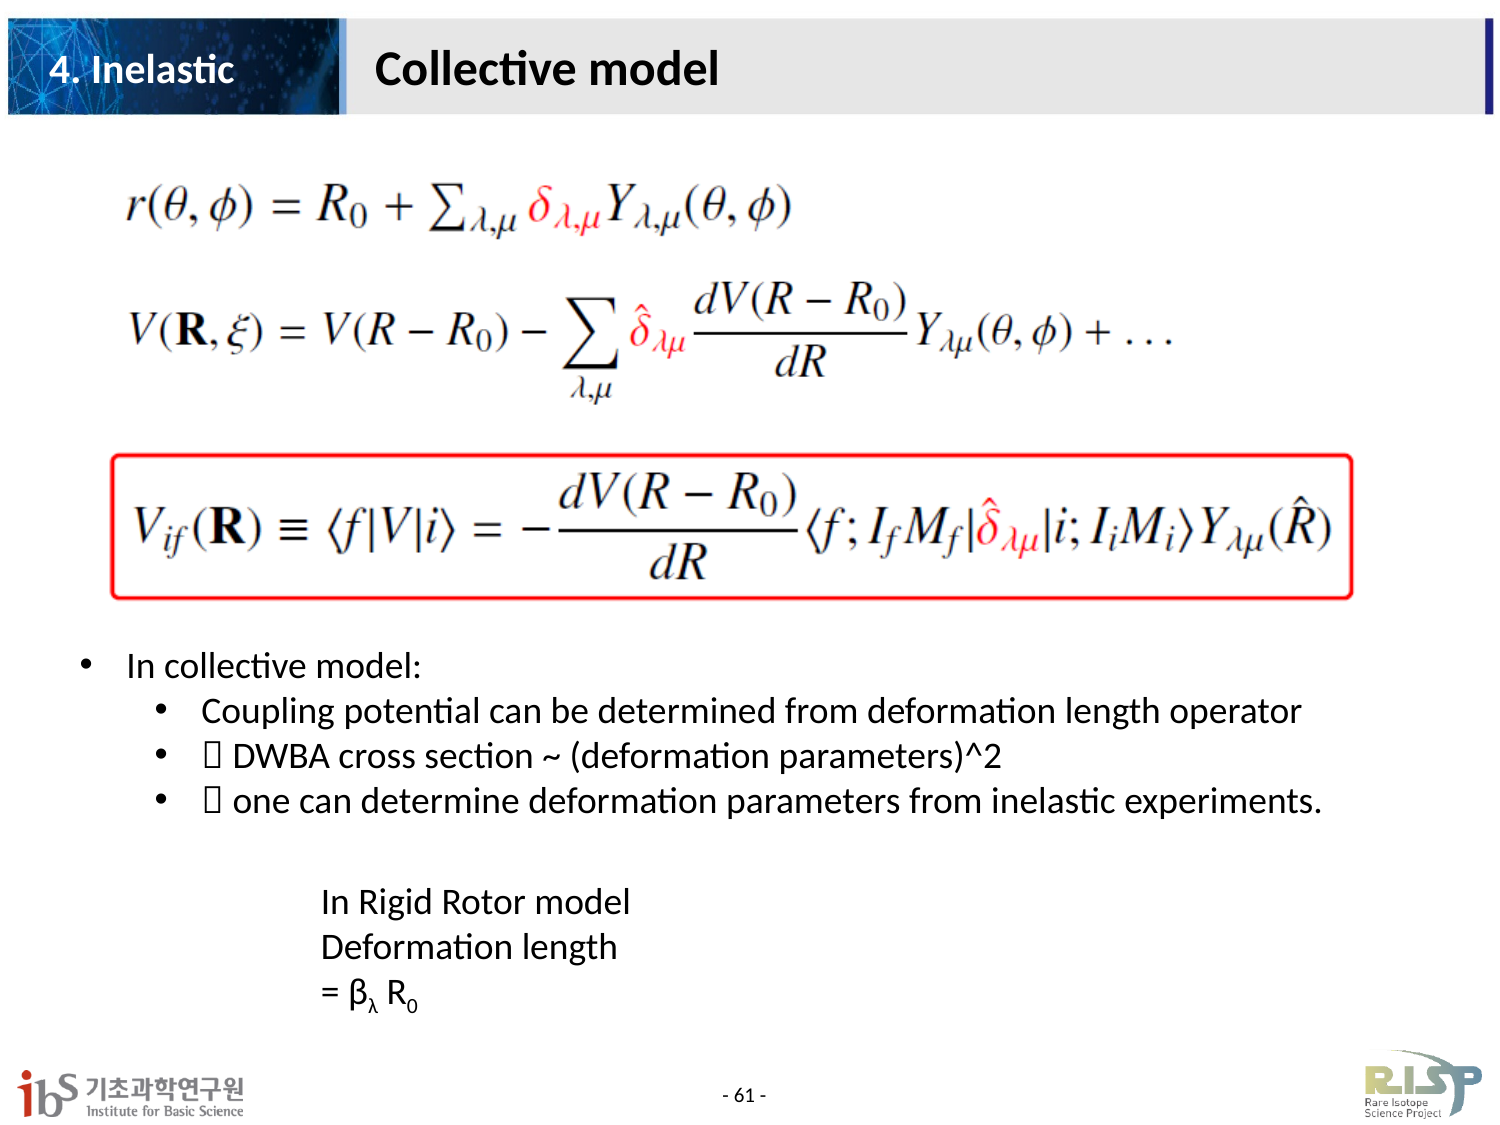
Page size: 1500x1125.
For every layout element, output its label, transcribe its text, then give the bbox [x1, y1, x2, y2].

picture [17, 1070, 243, 1117]
picture [112, 254, 1188, 423]
text_box In collective model: Coupling potential can be determined from deformation length operator  DWBA cross section ~ (deformation parameters)^2  one can determine deformation parameters from inelastic experiments. [64, 633, 1459, 829]
picture [112, 148, 810, 252]
text_box In Rigid Rotor model Deformation length = βλ R0 [306, 869, 649, 1026]
picture [2, 10, 1500, 130]
picture [88, 429, 1380, 628]
picture [1364, 1049, 1482, 1119]
